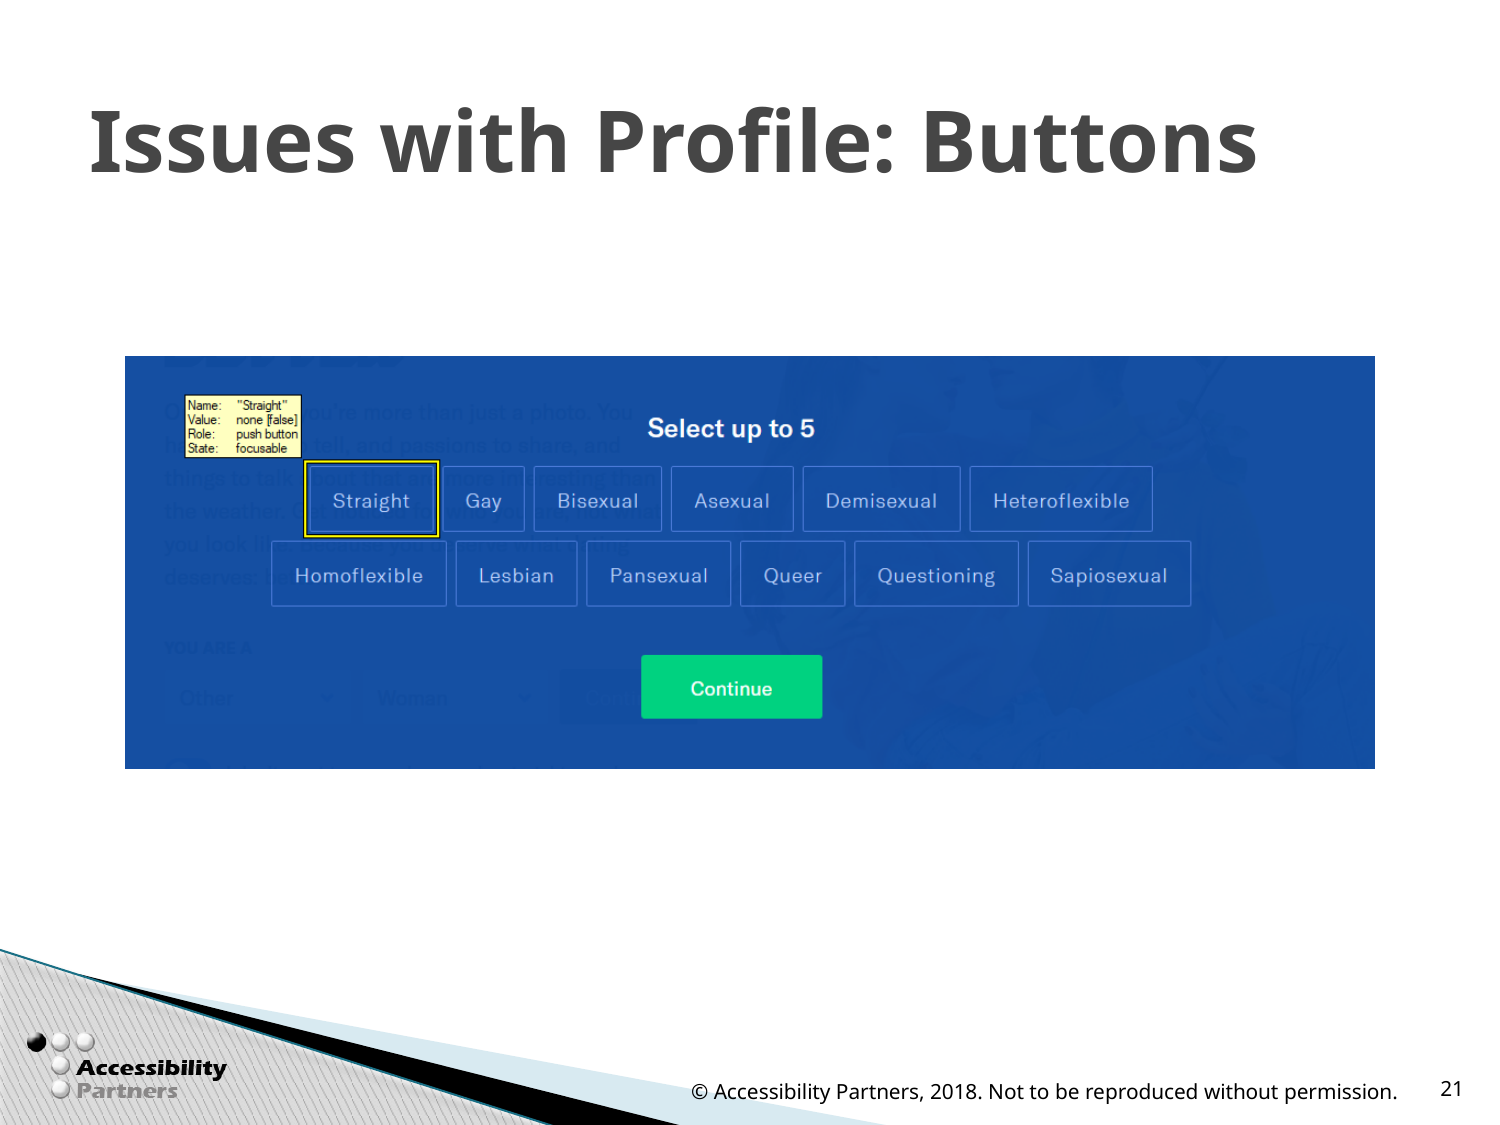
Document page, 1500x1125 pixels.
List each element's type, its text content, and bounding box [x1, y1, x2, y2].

picture [124, 355, 1376, 769]
footer © Accessibility Partners, 2018. Not to be reproduced without permission. [537, 1051, 1413, 1112]
picture [24, 1030, 229, 1100]
title Issues with Profile: Buttons [75, 45, 1425, 233]
slide_number 21 [1418, 1051, 1479, 1112]
